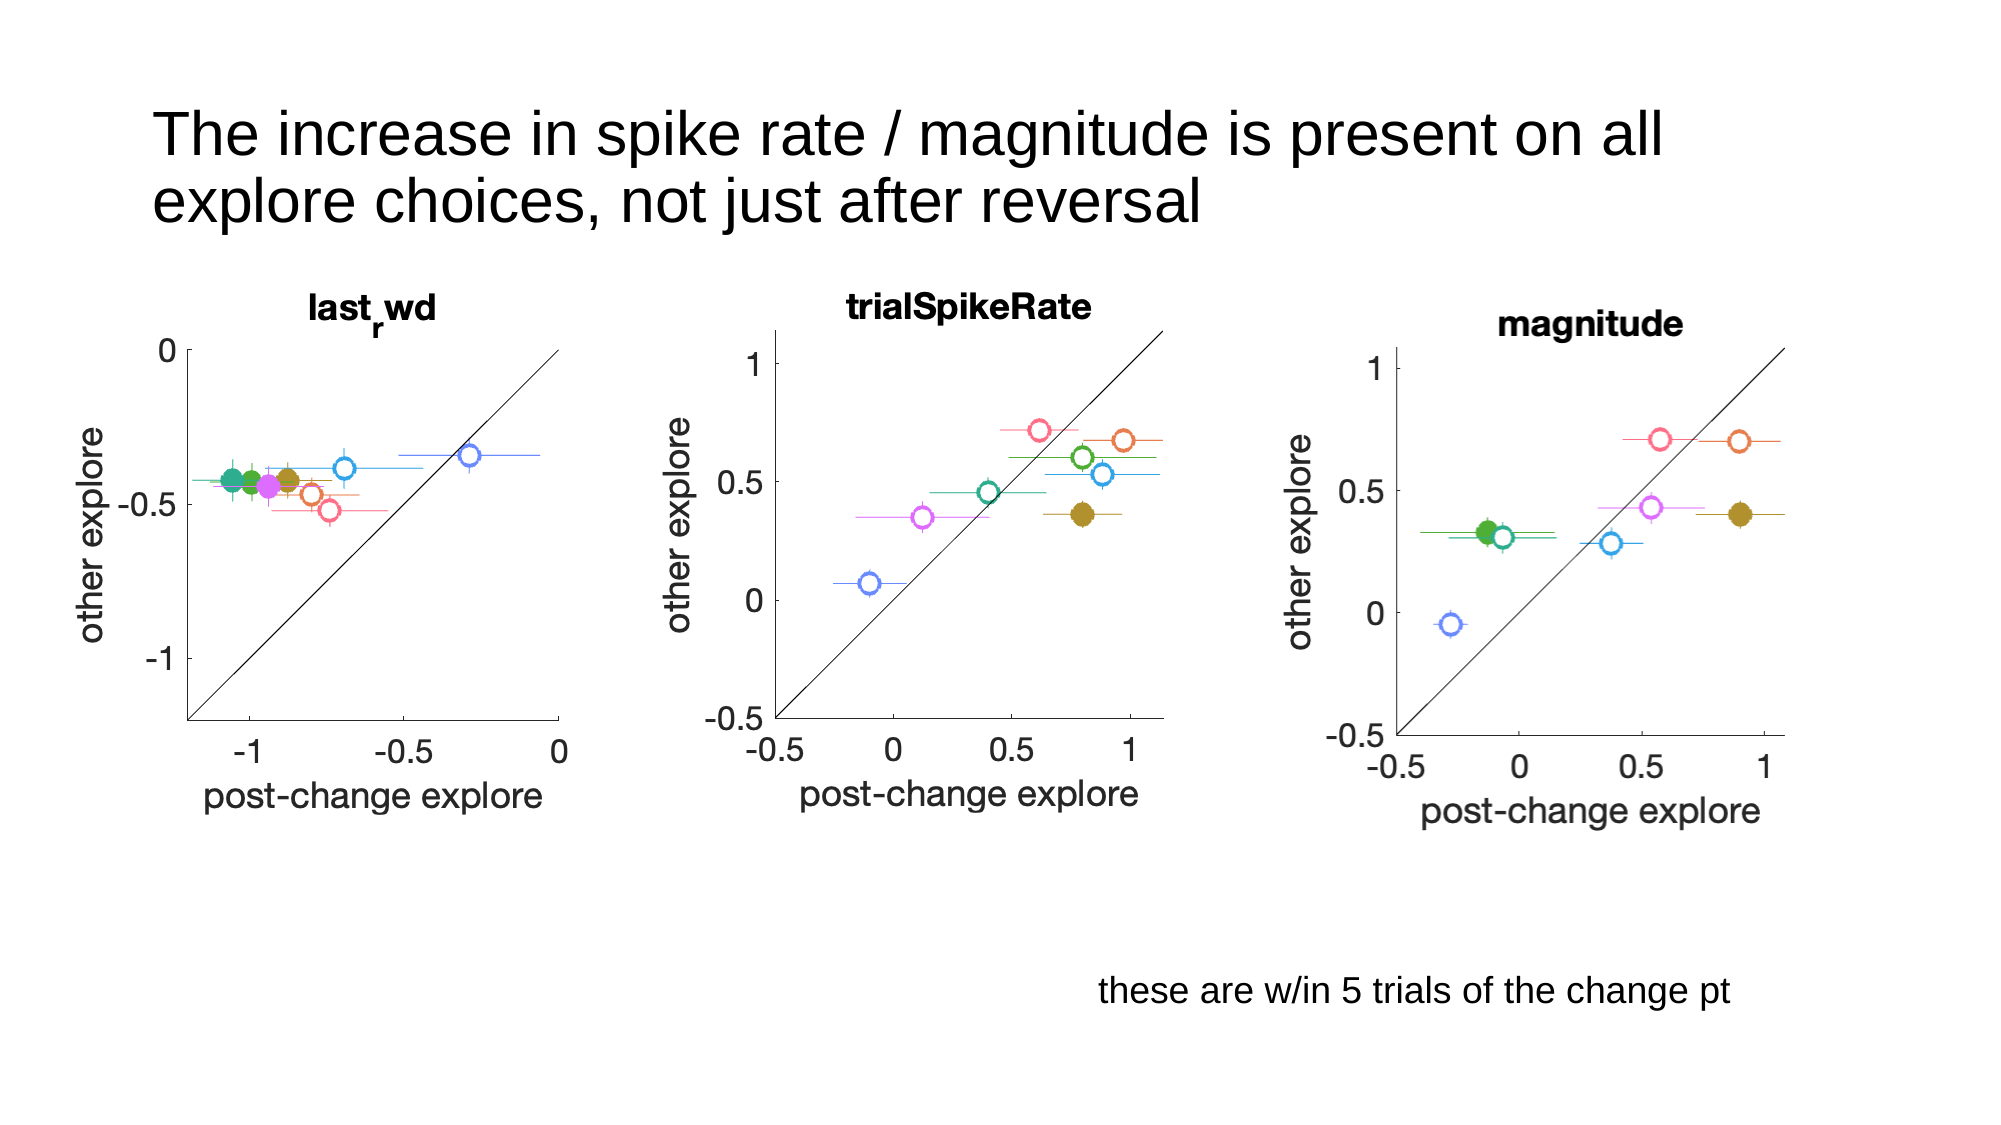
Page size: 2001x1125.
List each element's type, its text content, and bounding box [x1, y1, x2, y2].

picture [49, 277, 1242, 815]
picture [1266, 294, 1863, 831]
title The increase in spike rate / magnitude is present on all explore choices, not just after reversal [137, 59, 1863, 278]
text_box these are w/in 5 trials of the change pt [1083, 958, 1978, 1019]
